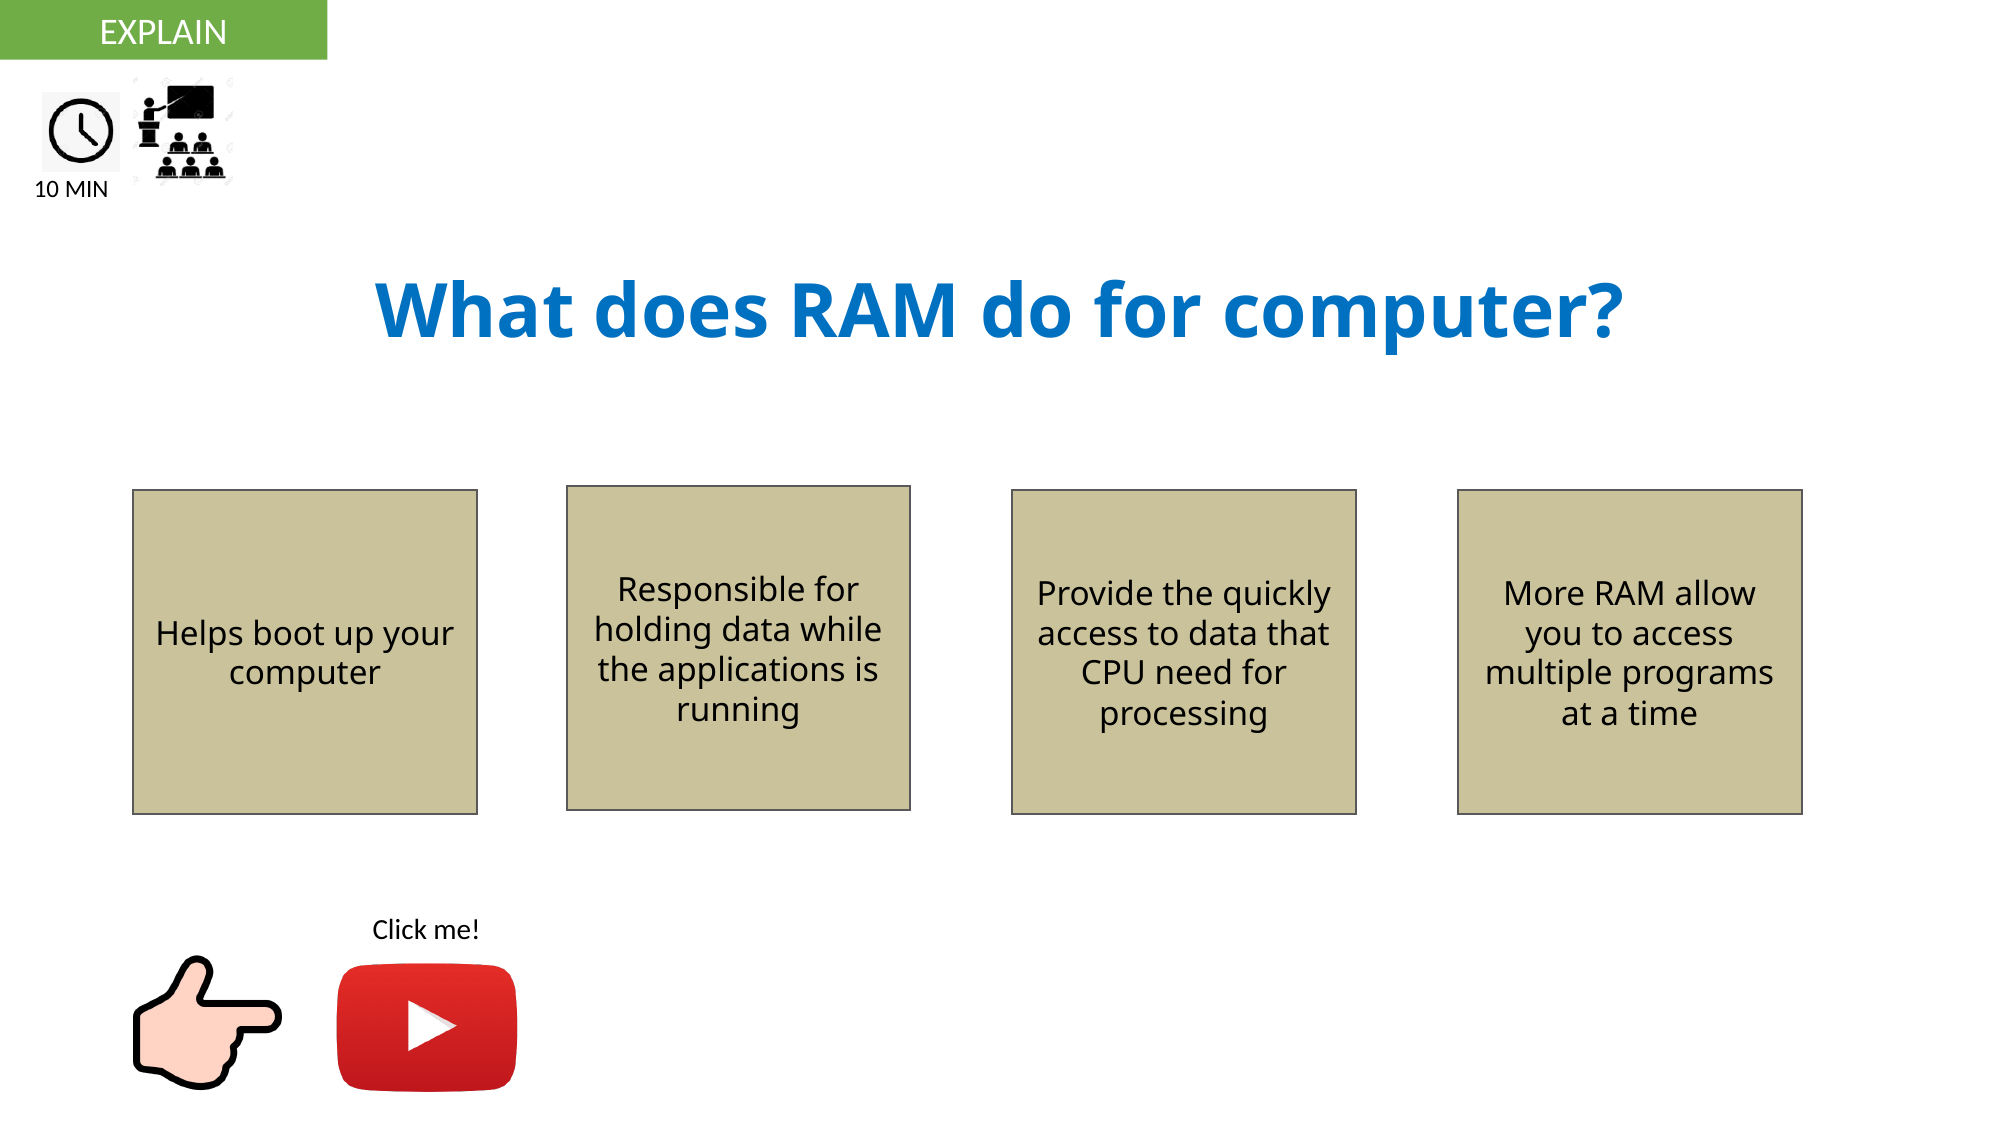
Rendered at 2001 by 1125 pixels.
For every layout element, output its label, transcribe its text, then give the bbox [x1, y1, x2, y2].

picture [133, 948, 282, 1097]
picture [133, 77, 233, 186]
text_box Provide the quickly access to data that CPU need for processing [1011, 489, 1357, 815]
picture [42, 92, 120, 172]
text_box Click me! [357, 902, 496, 953]
text_box EXPLAIN [0, 0, 328, 61]
text_box Helps boot up your computer [132, 489, 478, 815]
text_box More RAM allow you to access multiple programs at a time [1457, 489, 1803, 815]
text_box 10 MIN [18, 165, 124, 211]
picture [327, 957, 526, 1098]
title What does RAM do for computer? [230, 186, 1770, 435]
text_box Responsible for holding data while the applications is running [566, 485, 911, 811]
